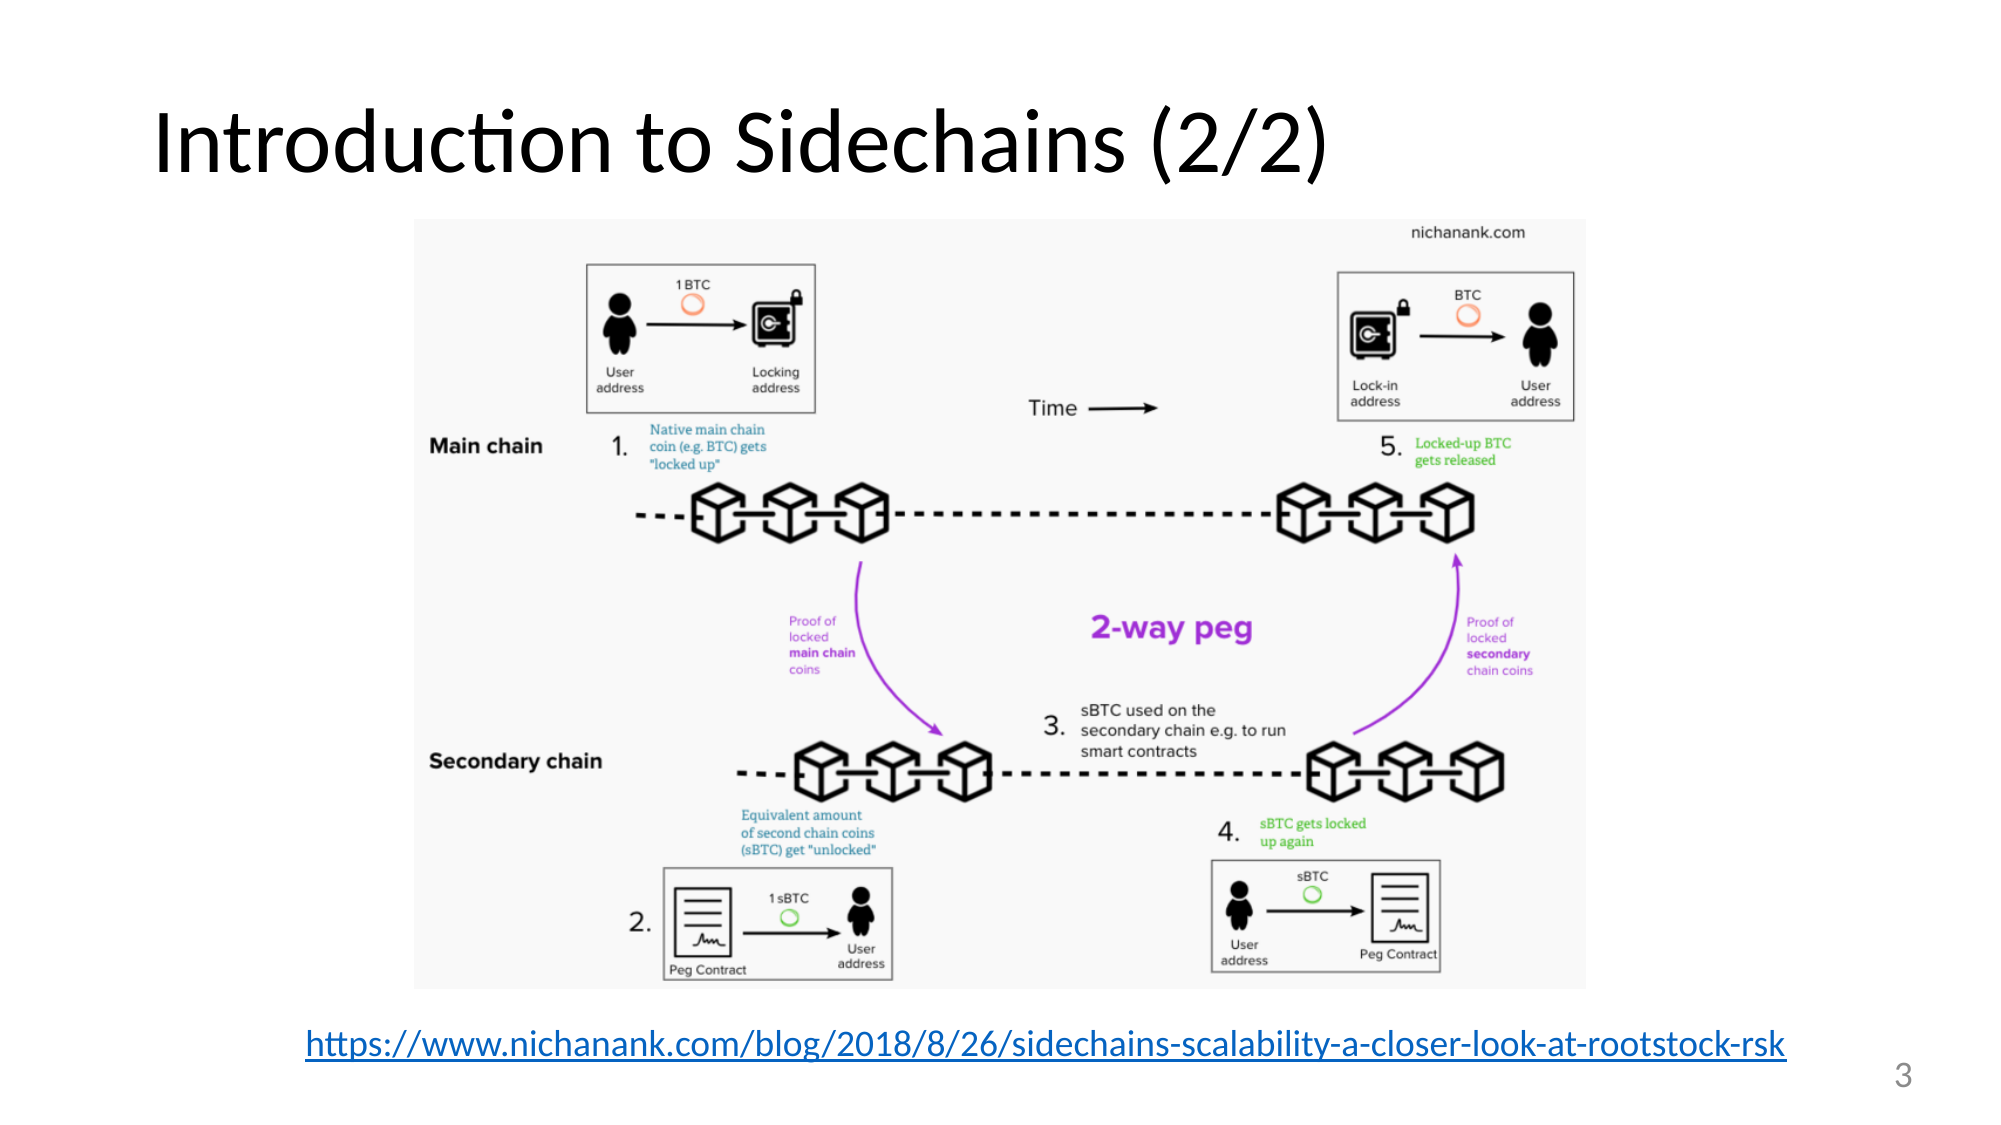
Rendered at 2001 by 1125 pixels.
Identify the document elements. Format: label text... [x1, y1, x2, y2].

slide_number 3 [1477, 1042, 1928, 1103]
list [414, 219, 1586, 989]
title Introduction to Sidechains (2/2) [137, 59, 1863, 227]
text_box https://www.nichanank.com/blog/2018/8/26/sidechains-scalability-a-closer-look-at-rootstock-rsk [290, 1012, 1819, 1072]
